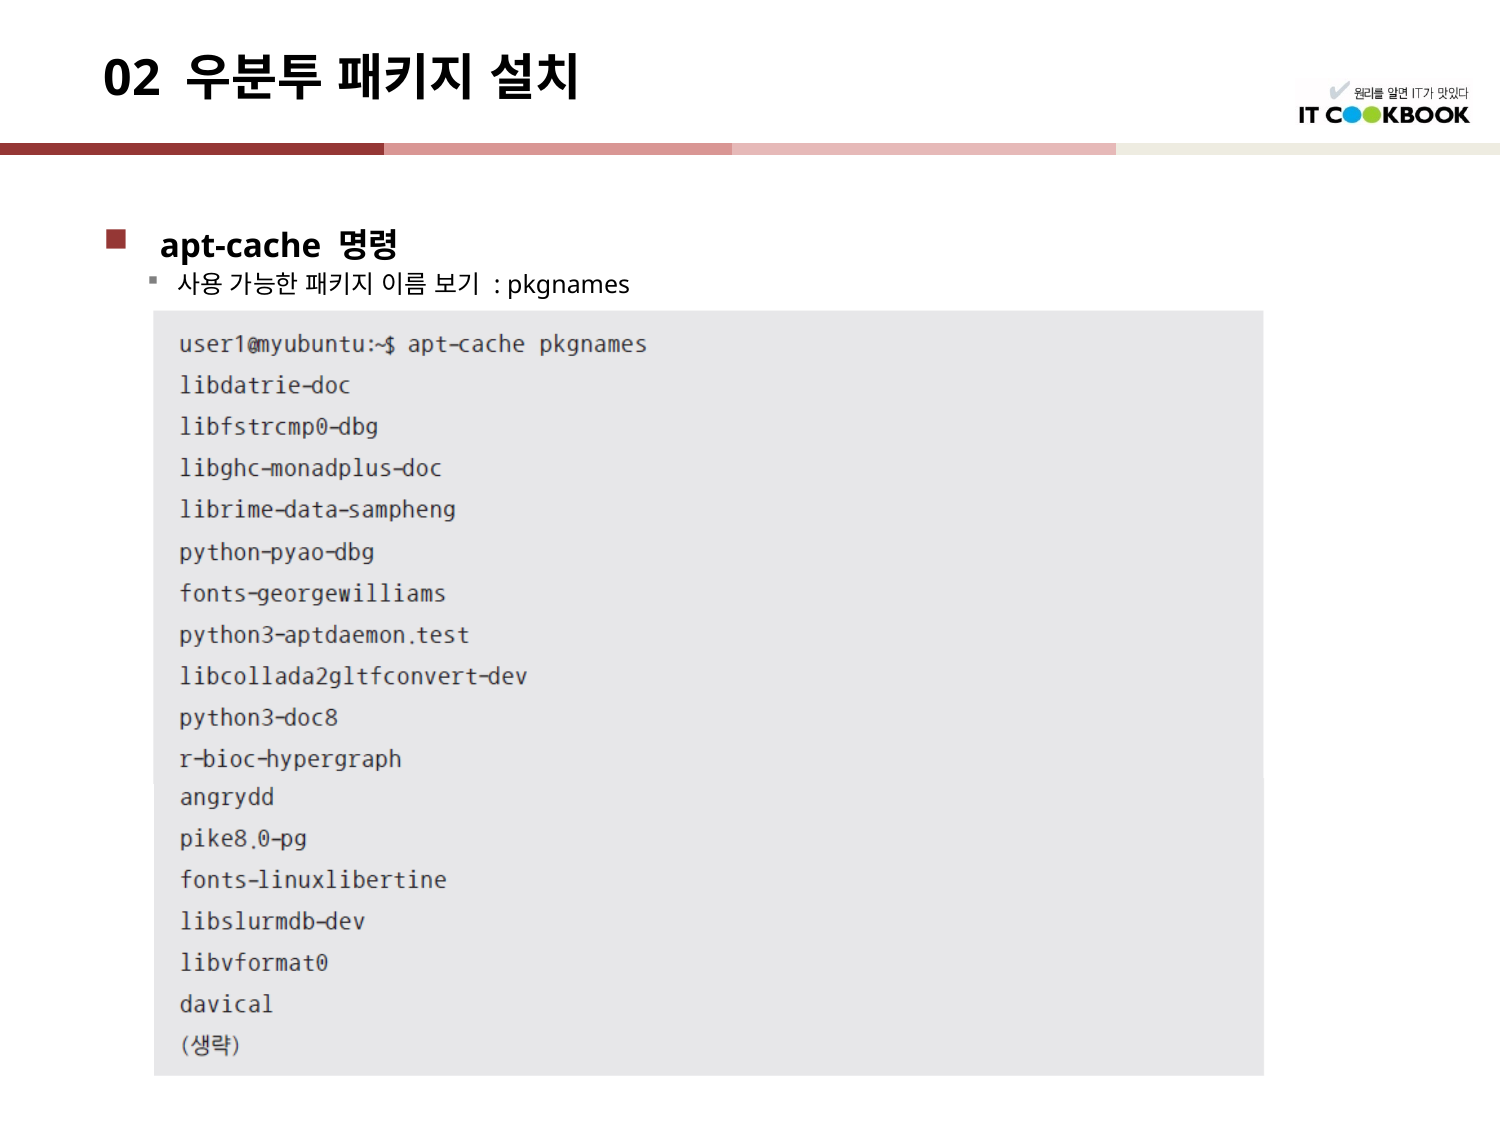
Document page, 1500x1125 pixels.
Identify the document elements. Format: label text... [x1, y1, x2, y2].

title 02 우분투 패키지 설치 [88, 30, 1330, 121]
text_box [147, 303, 1270, 1086]
picture [1295, 78, 1473, 125]
list apt-cache 명령 사용 가능한 패키지 이름 보기 : pkgnames [88, 196, 1436, 1083]
